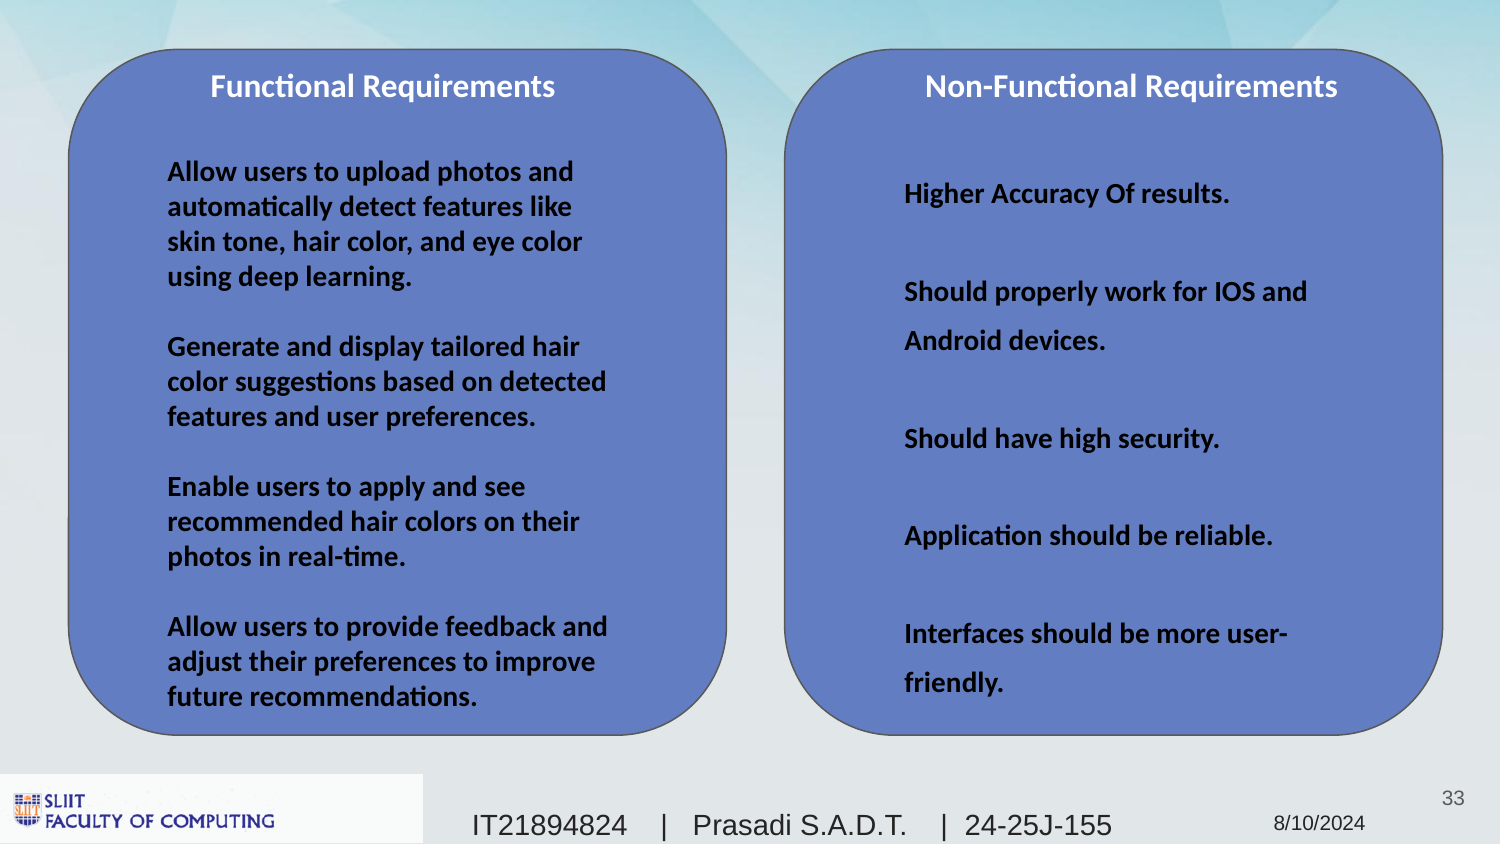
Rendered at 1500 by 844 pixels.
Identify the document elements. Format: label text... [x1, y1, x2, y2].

text_box Non-Functional Requirements [910, 49, 1359, 138]
slide_number 33 [1389, 764, 1480, 830]
text_box Allow users to upload photos and automatically detect features like skin tone, hair color, and eye color using deep learning. Generate and display tailored hair color suggestions based on detected features and user preferences. Enable users to apply and see recommended hair colors on their photos in real-time. Allow users to provide feedback and adjust their preferences to improve future recommendations. [152, 137, 643, 571]
text_box [68, 49, 727, 736]
picture [0, 0, 1500, 844]
text_box Higher Accuracy Of results. Should properly work for IOS and Android devices. Should have high security. Application should be reliable. Interfaces should be more user-friendly. [889, 145, 1380, 563]
text_box [784, 49, 1443, 736]
text_box Functional Requirements [195, 49, 644, 138]
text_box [0, 774, 1385, 843]
